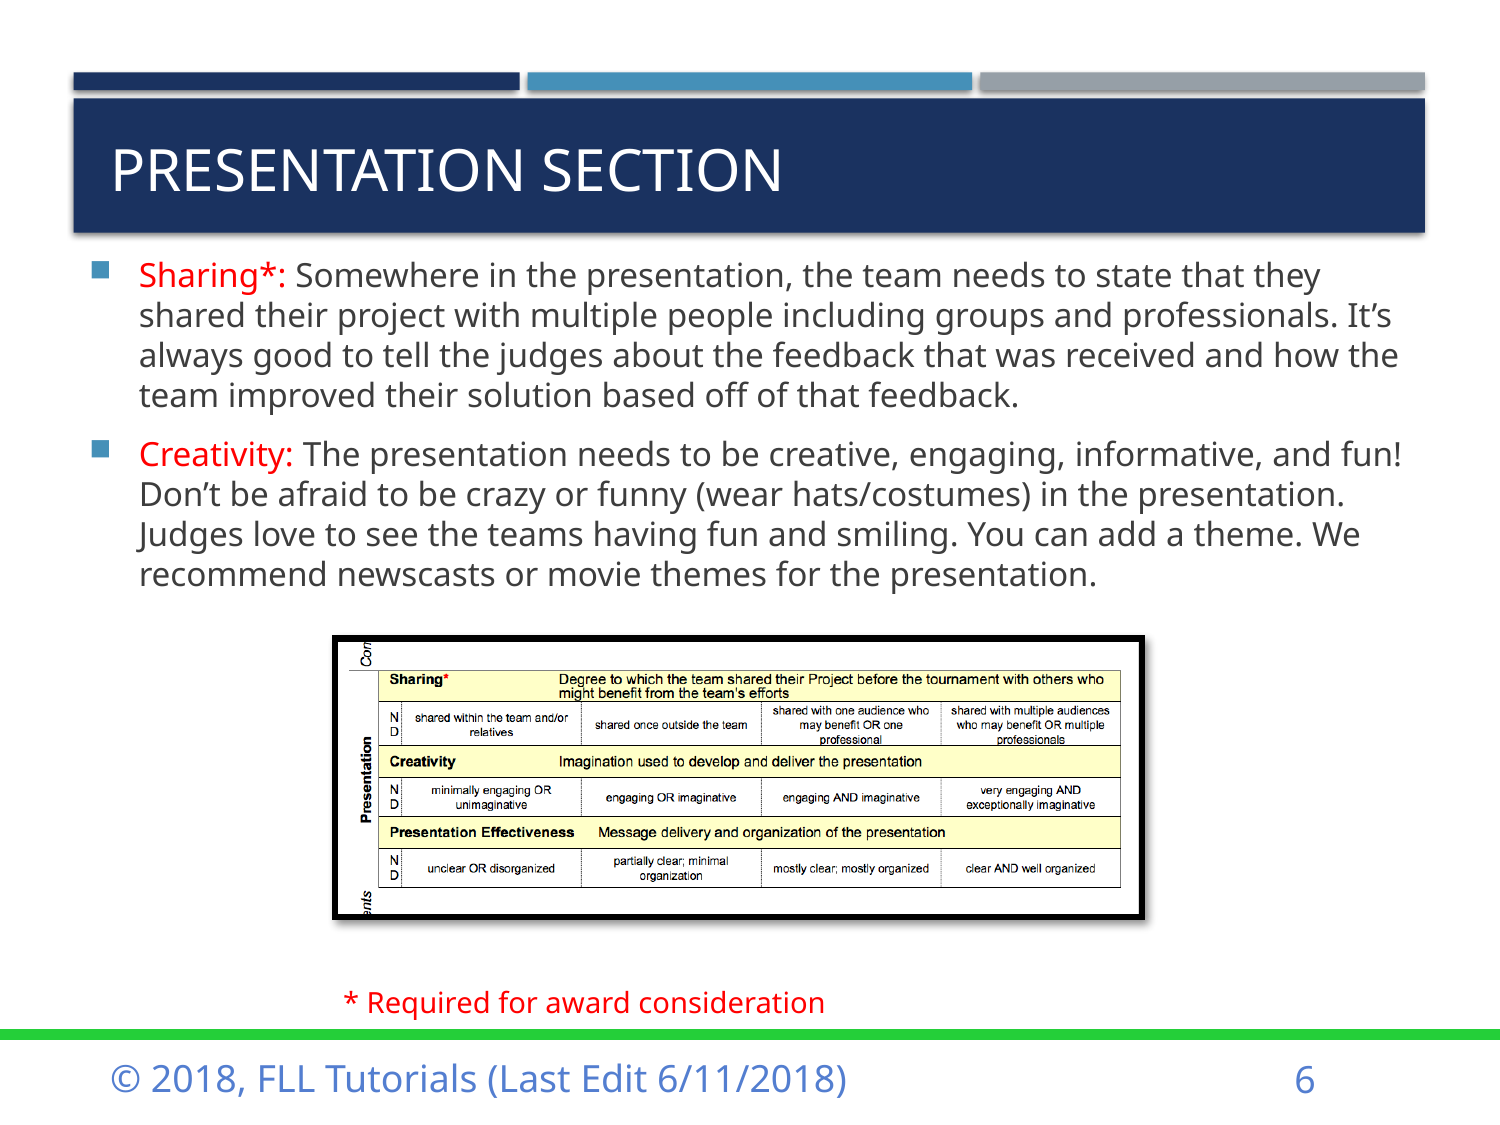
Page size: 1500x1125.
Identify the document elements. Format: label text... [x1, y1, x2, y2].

text_box * Required for award consideration [328, 976, 952, 1027]
slide_number 6 [1279, 1048, 1406, 1109]
title Presentation Section [95, 112, 1406, 211]
picture [337, 640, 1140, 915]
footer © 2018, FLL Tutorials (Last Edit 6/11/2018) [95, 1047, 895, 1108]
list Sharing*: Somewhere in the presentation, the team needs to state that they shared their project with multiple people including groups and professionals. It’s always good to tell the judges about the feedback that was received and how the team improved their solution based off of that feedback. Creativity: The presentation needs to be creative, engaging, informative, and fun! Don’t be afraid to be crazy or funny (wear hats/costumes) in the presentation. Judges love to see the teams having fun and smiling. You can add a theme. We recommend newscasts or movie themes for the presentation. [73, 246, 1425, 962]
